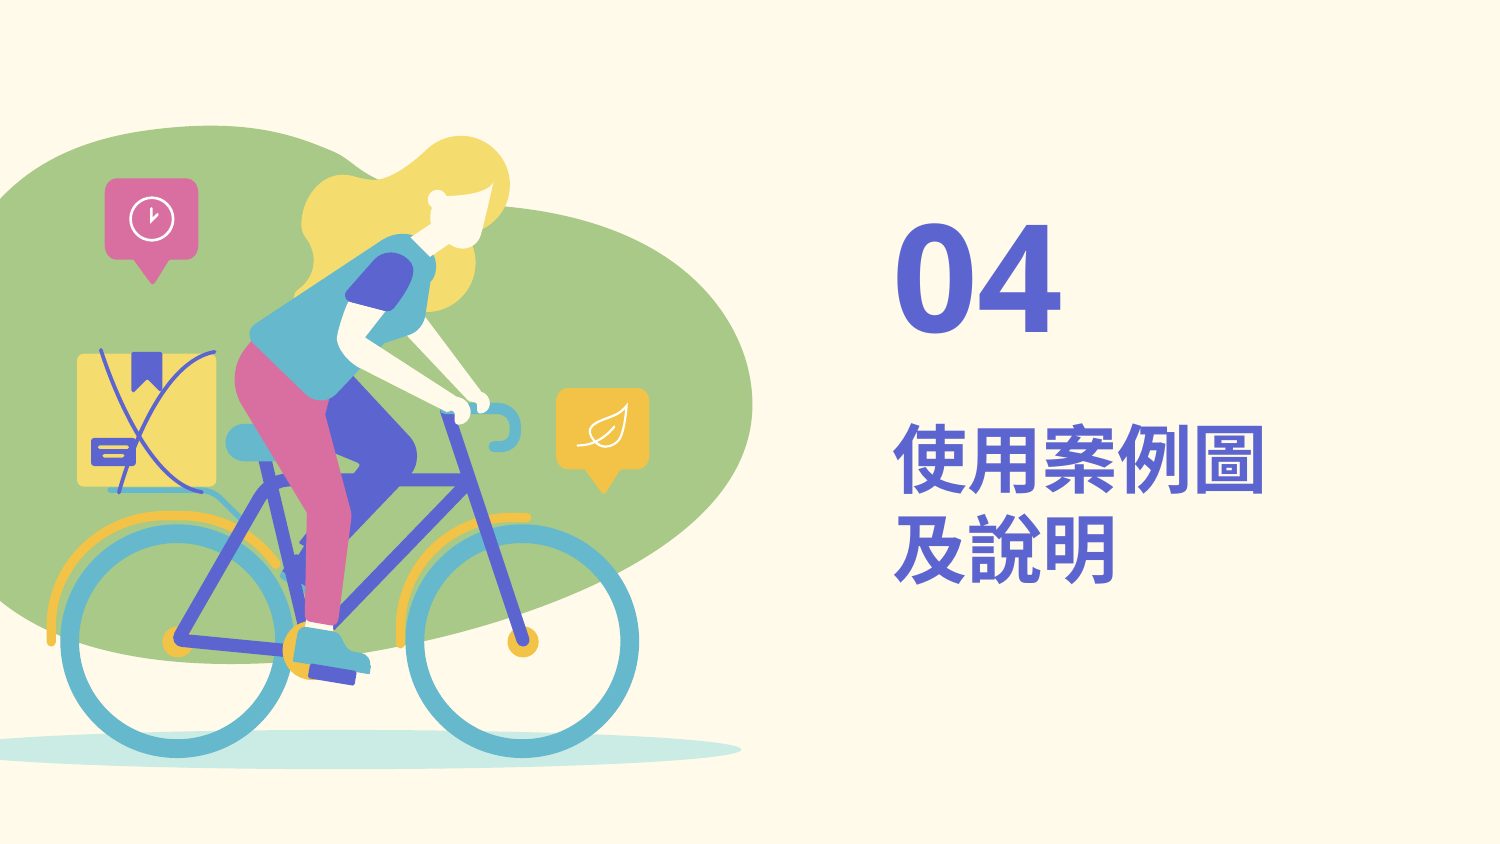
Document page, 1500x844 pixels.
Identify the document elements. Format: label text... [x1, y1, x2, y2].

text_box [46, 135, 650, 759]
text_box [0, 736, 42, 763]
text_box [0, 165, 41, 628]
title 04 [877, 207, 1383, 338]
text_box [125, 125, 284, 134]
text_box [654, 249, 753, 552]
title 使用案例圖 及說明 [877, 356, 1383, 649]
text_box [654, 737, 742, 762]
